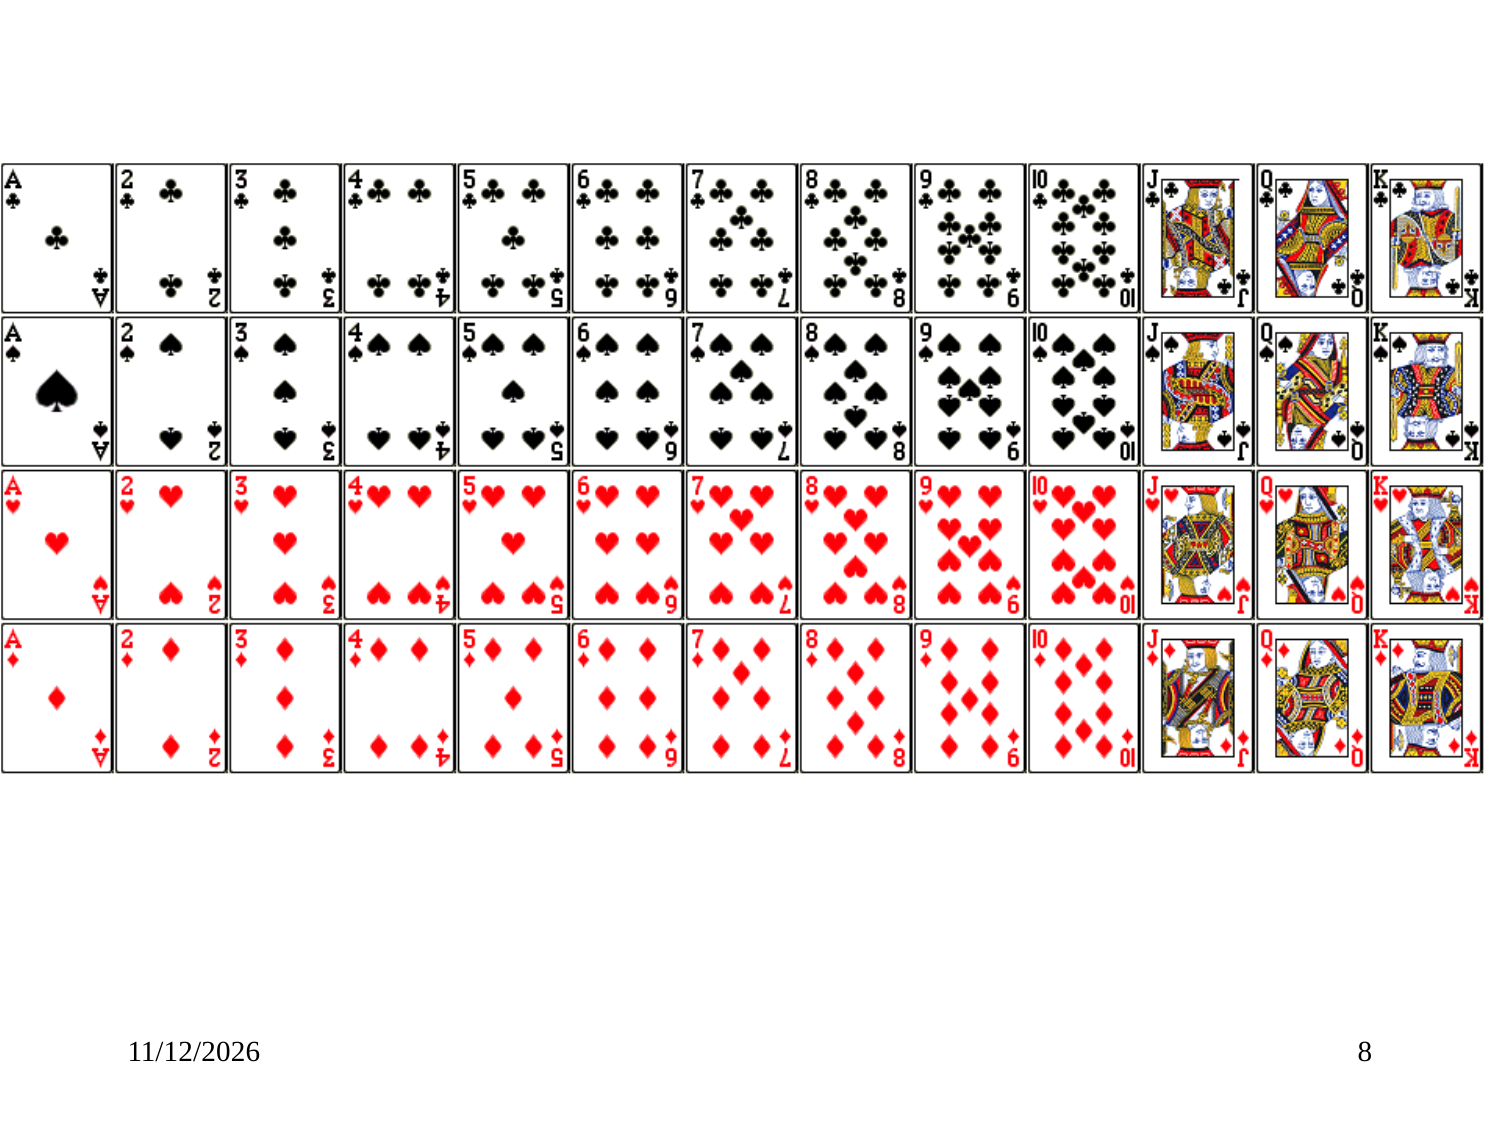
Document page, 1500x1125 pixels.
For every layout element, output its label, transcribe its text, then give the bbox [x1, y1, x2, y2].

picture [0, 162, 1485, 776]
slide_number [112, 1024, 426, 1101]
slide_number 8 [1074, 1024, 1388, 1101]
